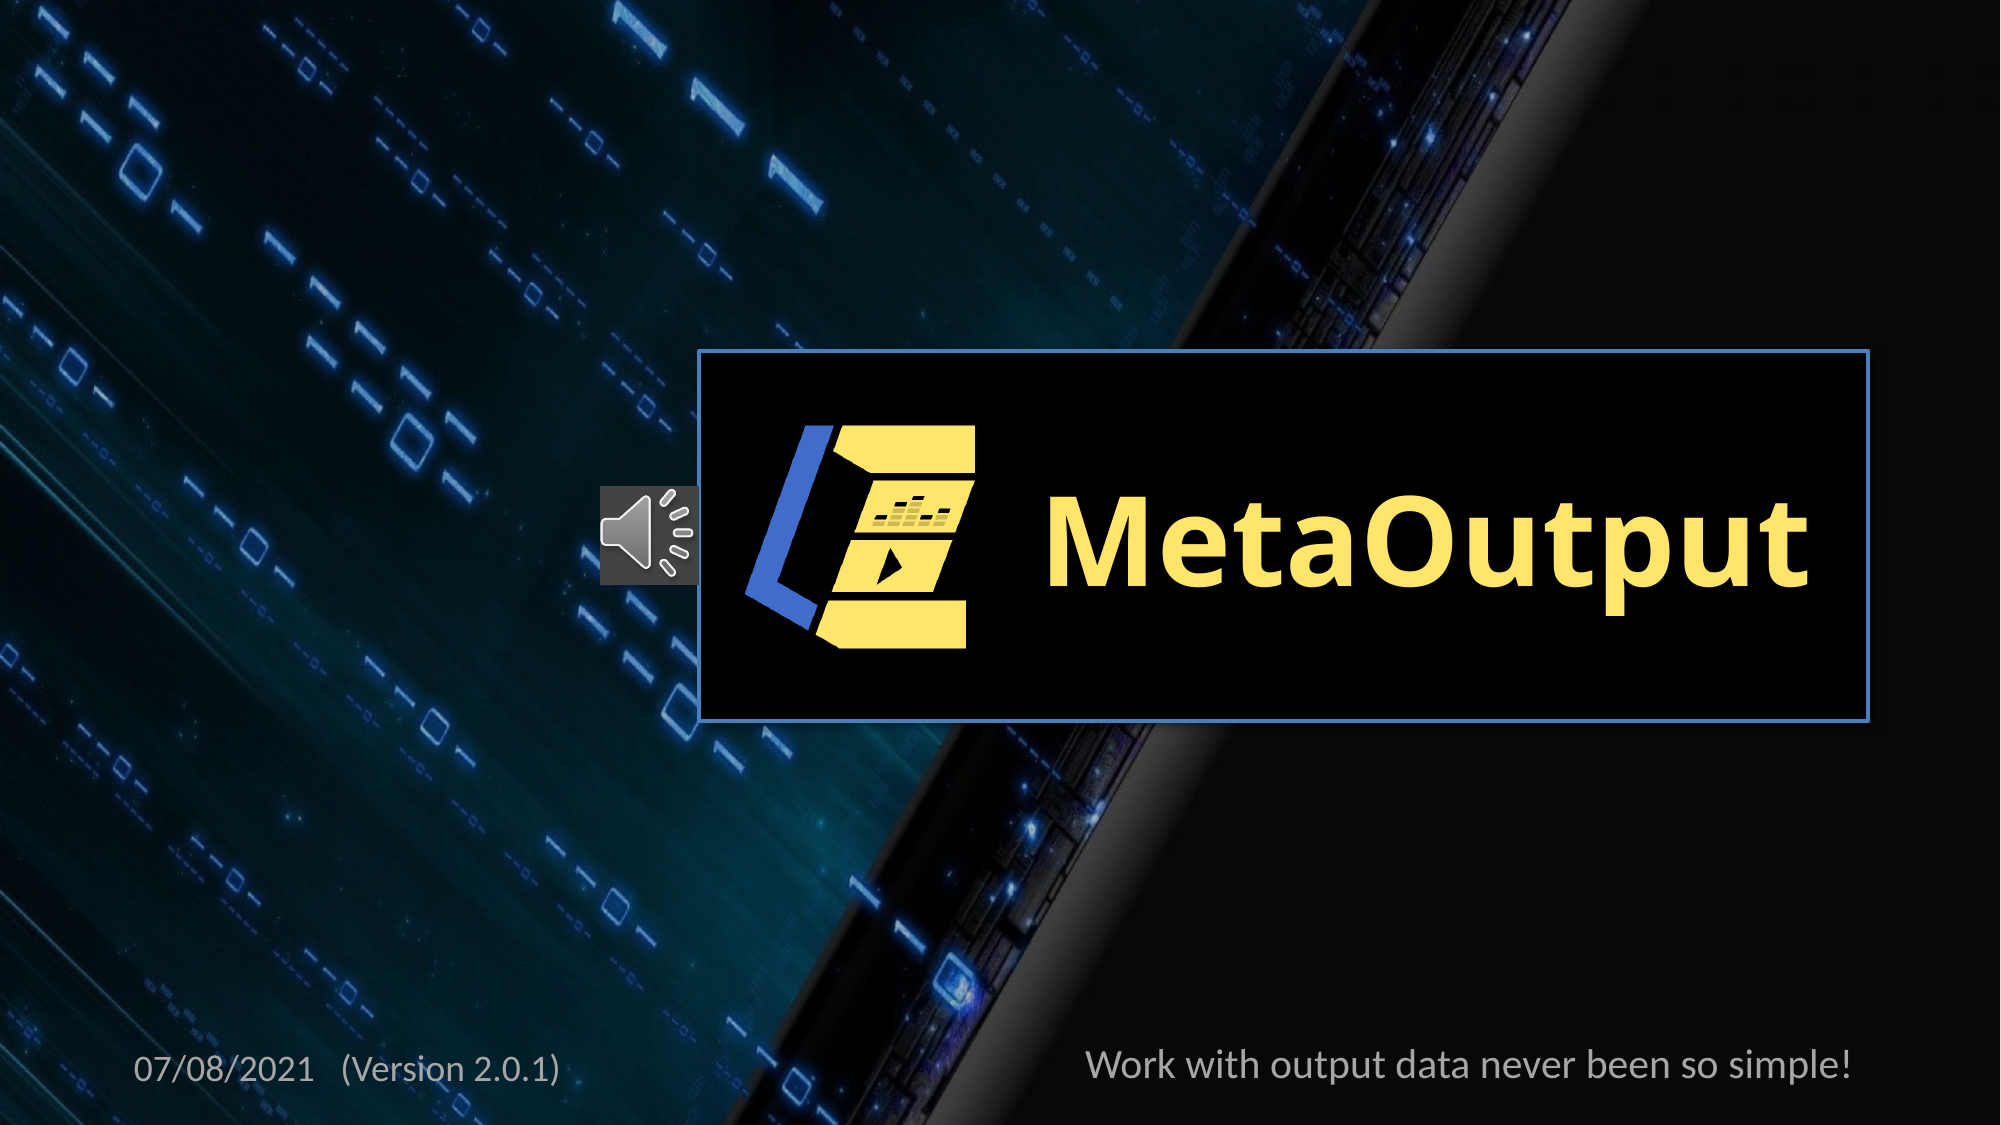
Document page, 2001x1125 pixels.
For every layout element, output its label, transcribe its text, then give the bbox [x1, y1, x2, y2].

subtitle Work with output data never been so simple! [800, 1029, 1869, 1103]
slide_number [119, 1029, 586, 1103]
title MetaOutput [699, 351, 1869, 721]
picture [0, 0, 2001, 1125]
